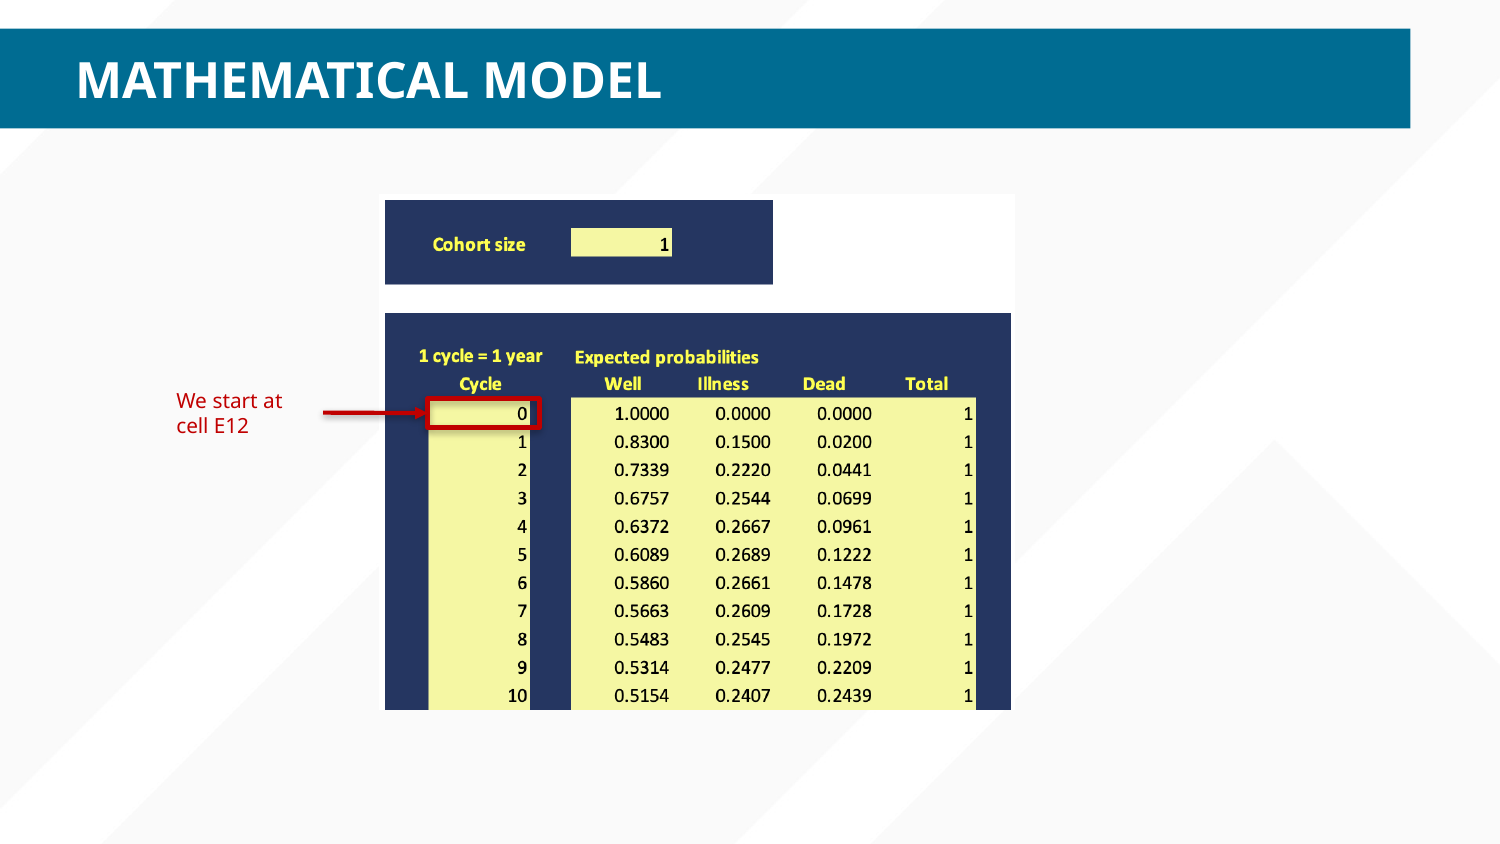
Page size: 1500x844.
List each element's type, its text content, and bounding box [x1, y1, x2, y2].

title Mathematical model [0, 28, 1411, 129]
text_box We start at cell E12 [161, 380, 324, 445]
picture [0, 0, 1500, 844]
